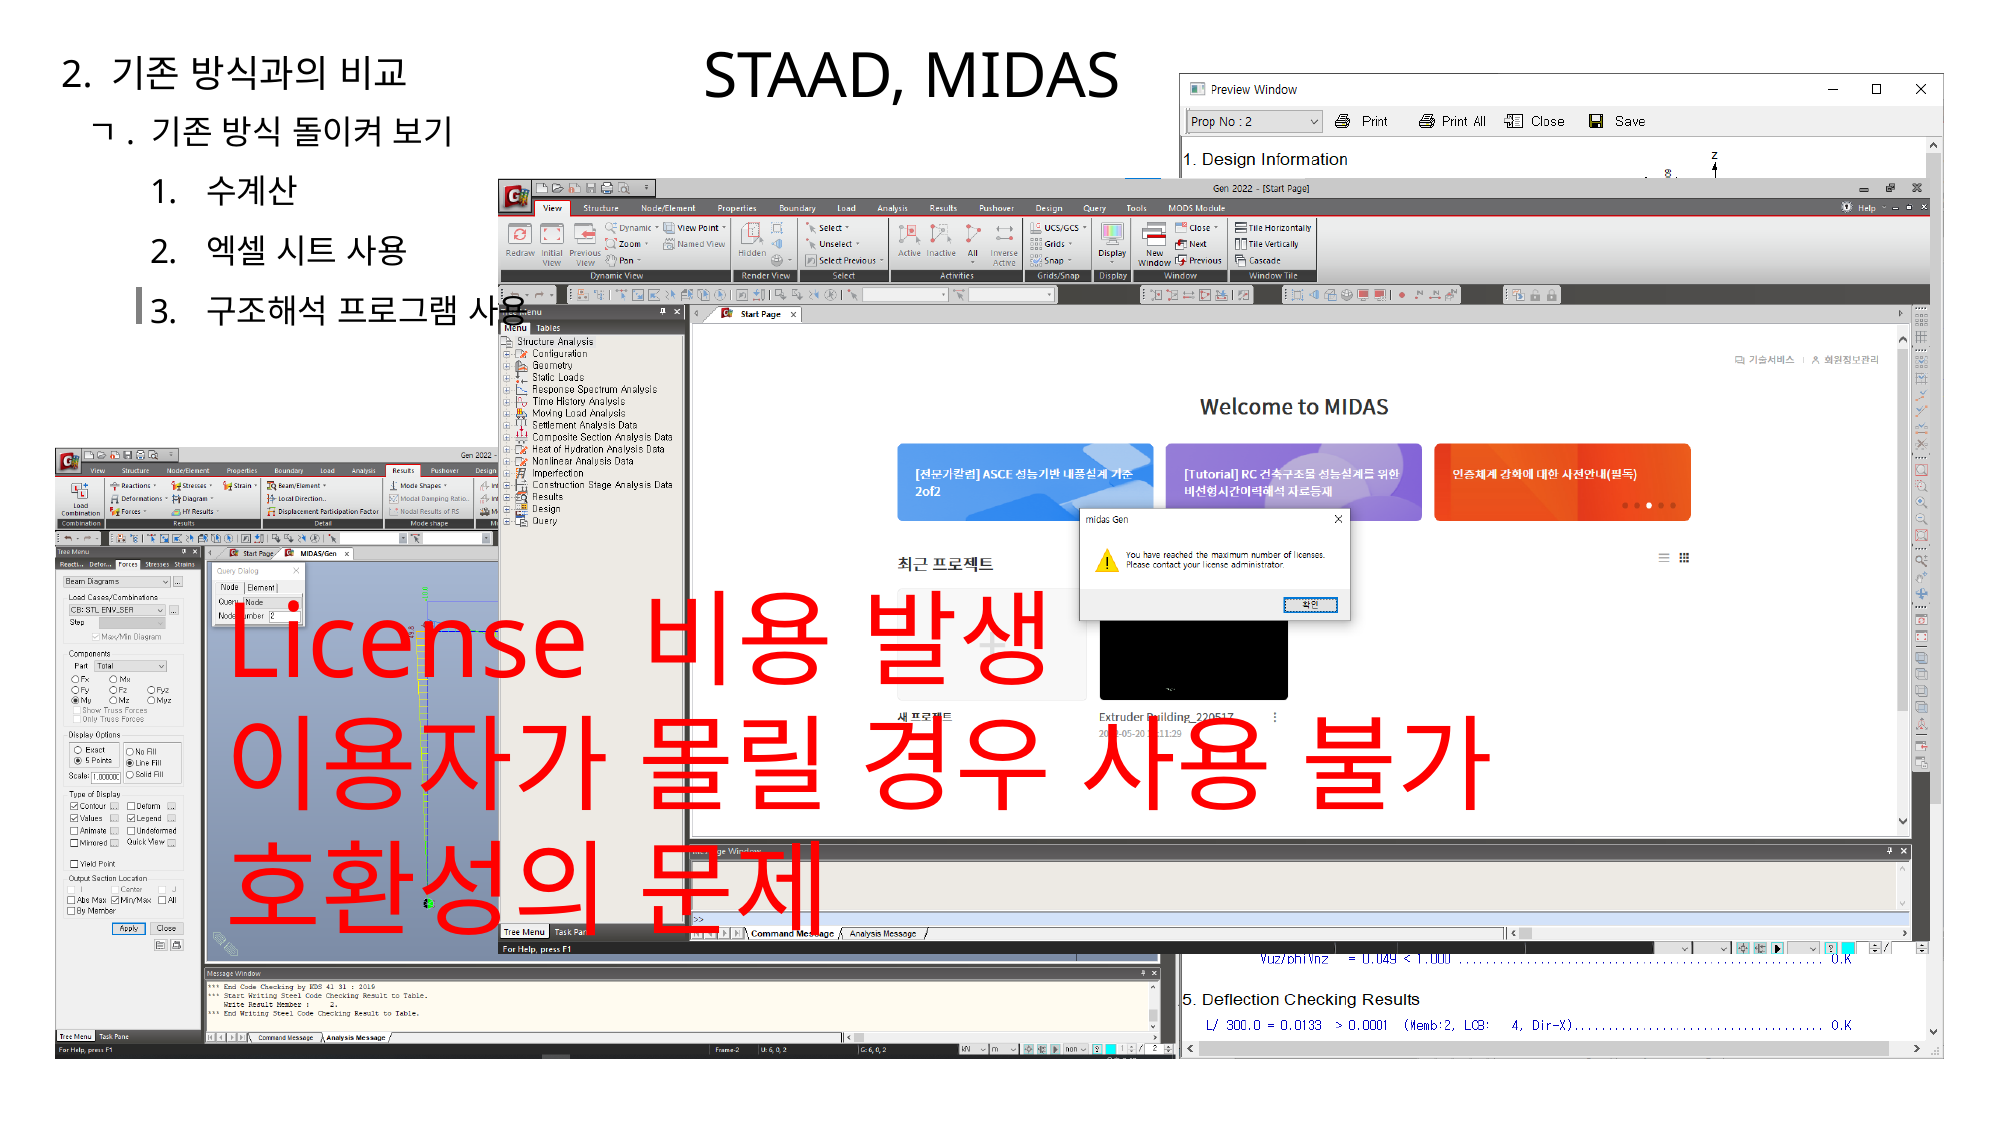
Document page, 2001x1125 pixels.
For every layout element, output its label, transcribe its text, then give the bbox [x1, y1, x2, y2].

text_box 2. 기존 방식과의 비교 [46, 42, 423, 103]
picture [55, 73, 1944, 1059]
text_box STAAD, MIDAS [688, 27, 1136, 118]
text_box ㄱ. 기존 방식 돌이켜 보기 [72, 103, 469, 159]
text_box 수계산 엑셀 시트 사용 구조해석 프로그램 사용 [135, 143, 545, 338]
